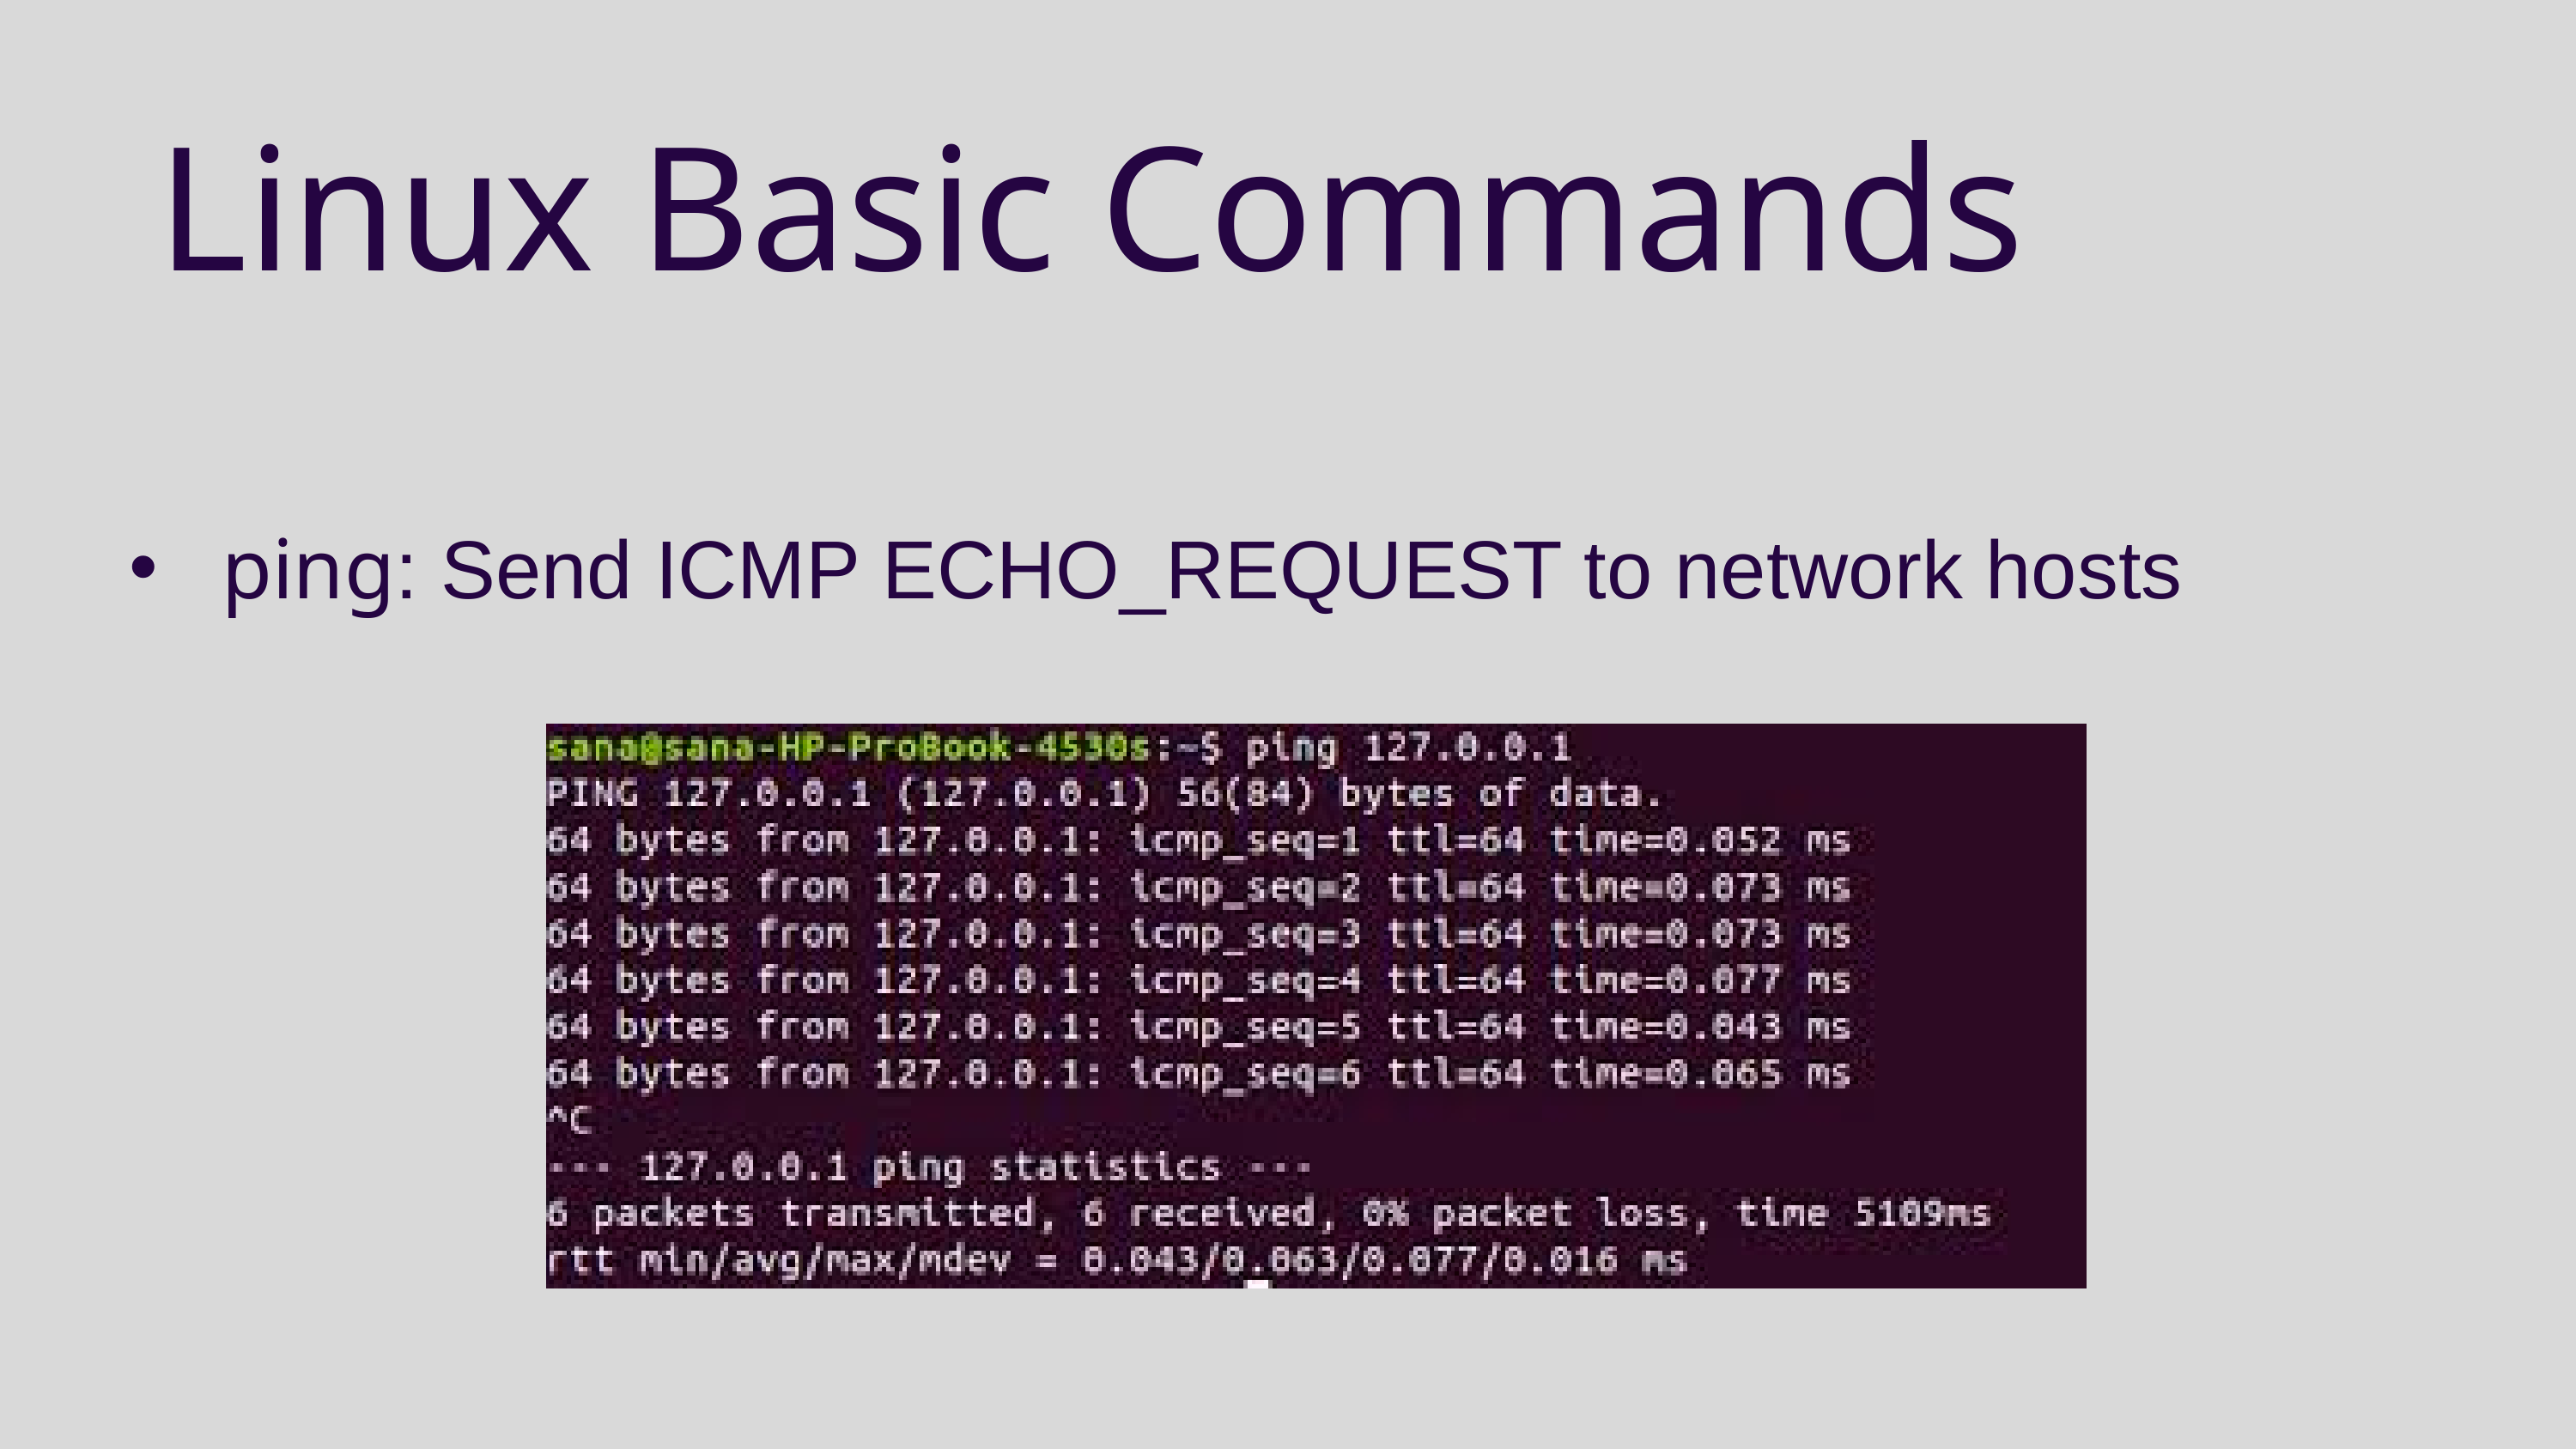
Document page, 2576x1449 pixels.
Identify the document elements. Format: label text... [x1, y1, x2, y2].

picture [546, 724, 2087, 1289]
text_box Linux Basic Commands [157, 150, 2419, 306]
text_box ping: Send ICMP ECHO_REQUEST to network hosts [58, 516, 2320, 615]
